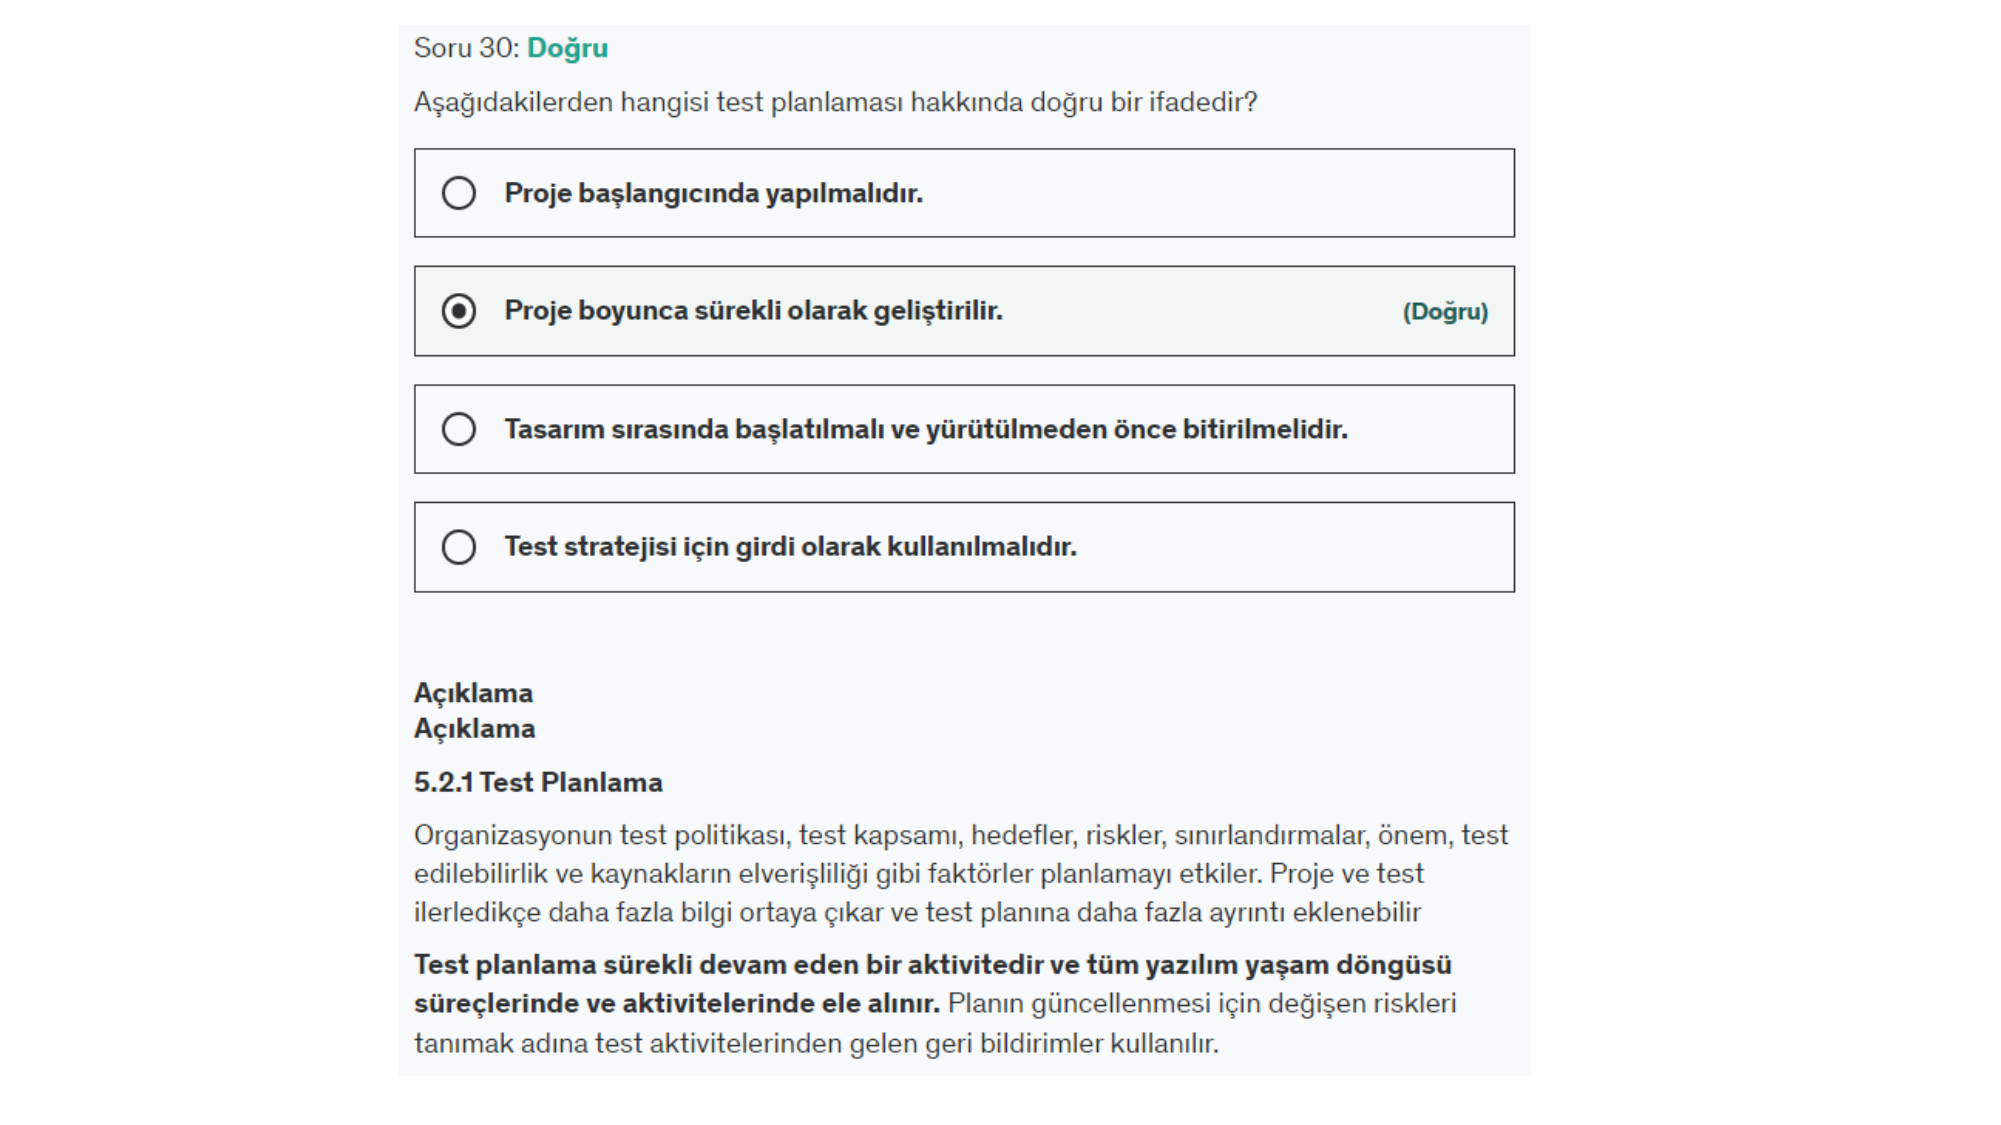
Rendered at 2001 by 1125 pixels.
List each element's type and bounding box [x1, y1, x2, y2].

list [399, 25, 1531, 1076]
